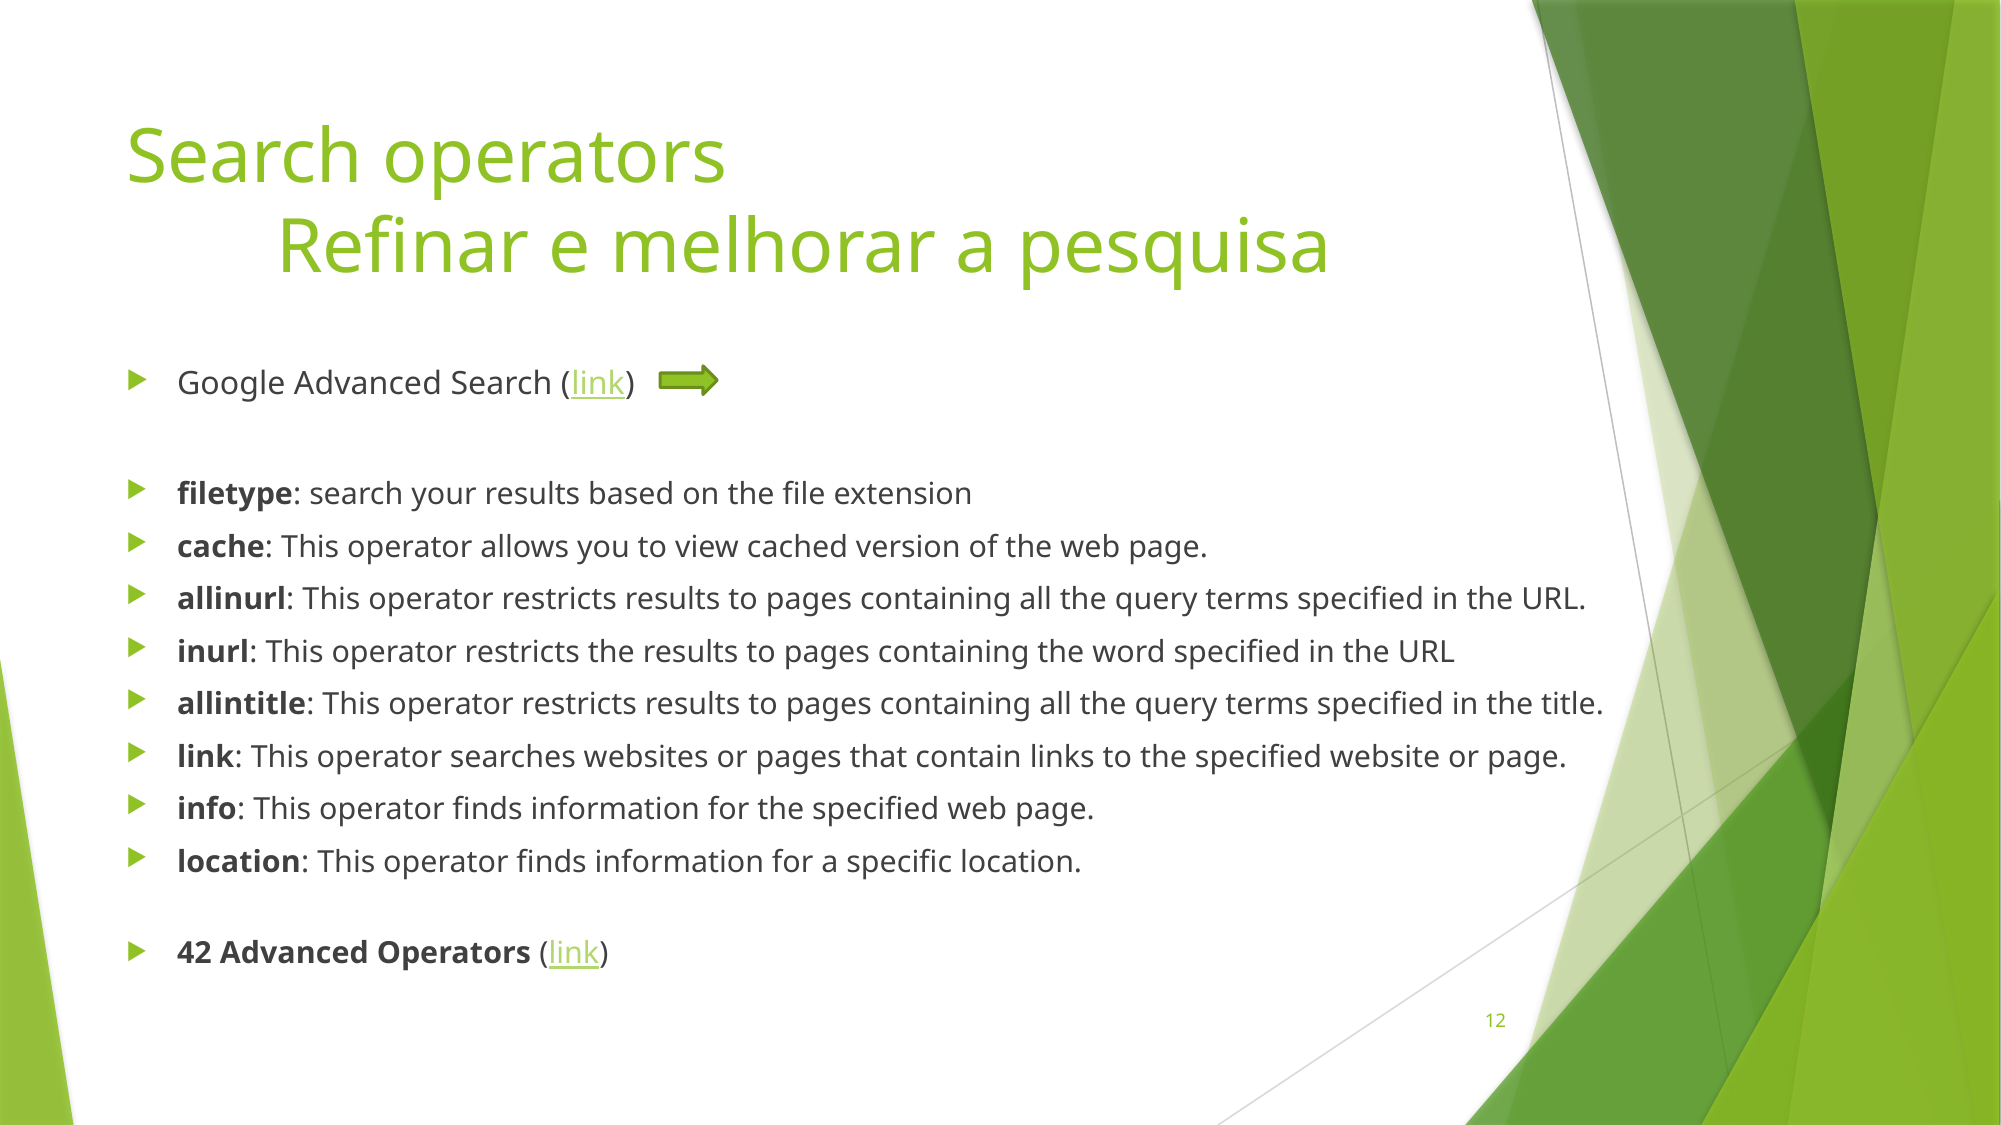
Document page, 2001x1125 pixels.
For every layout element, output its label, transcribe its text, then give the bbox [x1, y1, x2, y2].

text_box [658, 364, 719, 396]
list Google Advanced Search (link) filetype: search your results based on the file extension cache: This operator allows you to view cached version of the web page. allinurl: This operator restricts results to pages containing all the query terms specified in the URL. inurl: This operator restricts the results to pages containing the word specified in the URL allintitle: This operator restricts results to pages containing all the query terms specified in the title. link: This operator searches websites or pages that contain links to the specified website or page. info: This operator finds information for the specified web page. location: This operator finds information for a specific location. 42 Advanced Operators (link) [111, 354, 1639, 992]
title Search operators Refinar e melhorar a pesquisa [111, 99, 1522, 317]
slide_number 12 [1409, 991, 1522, 1051]
